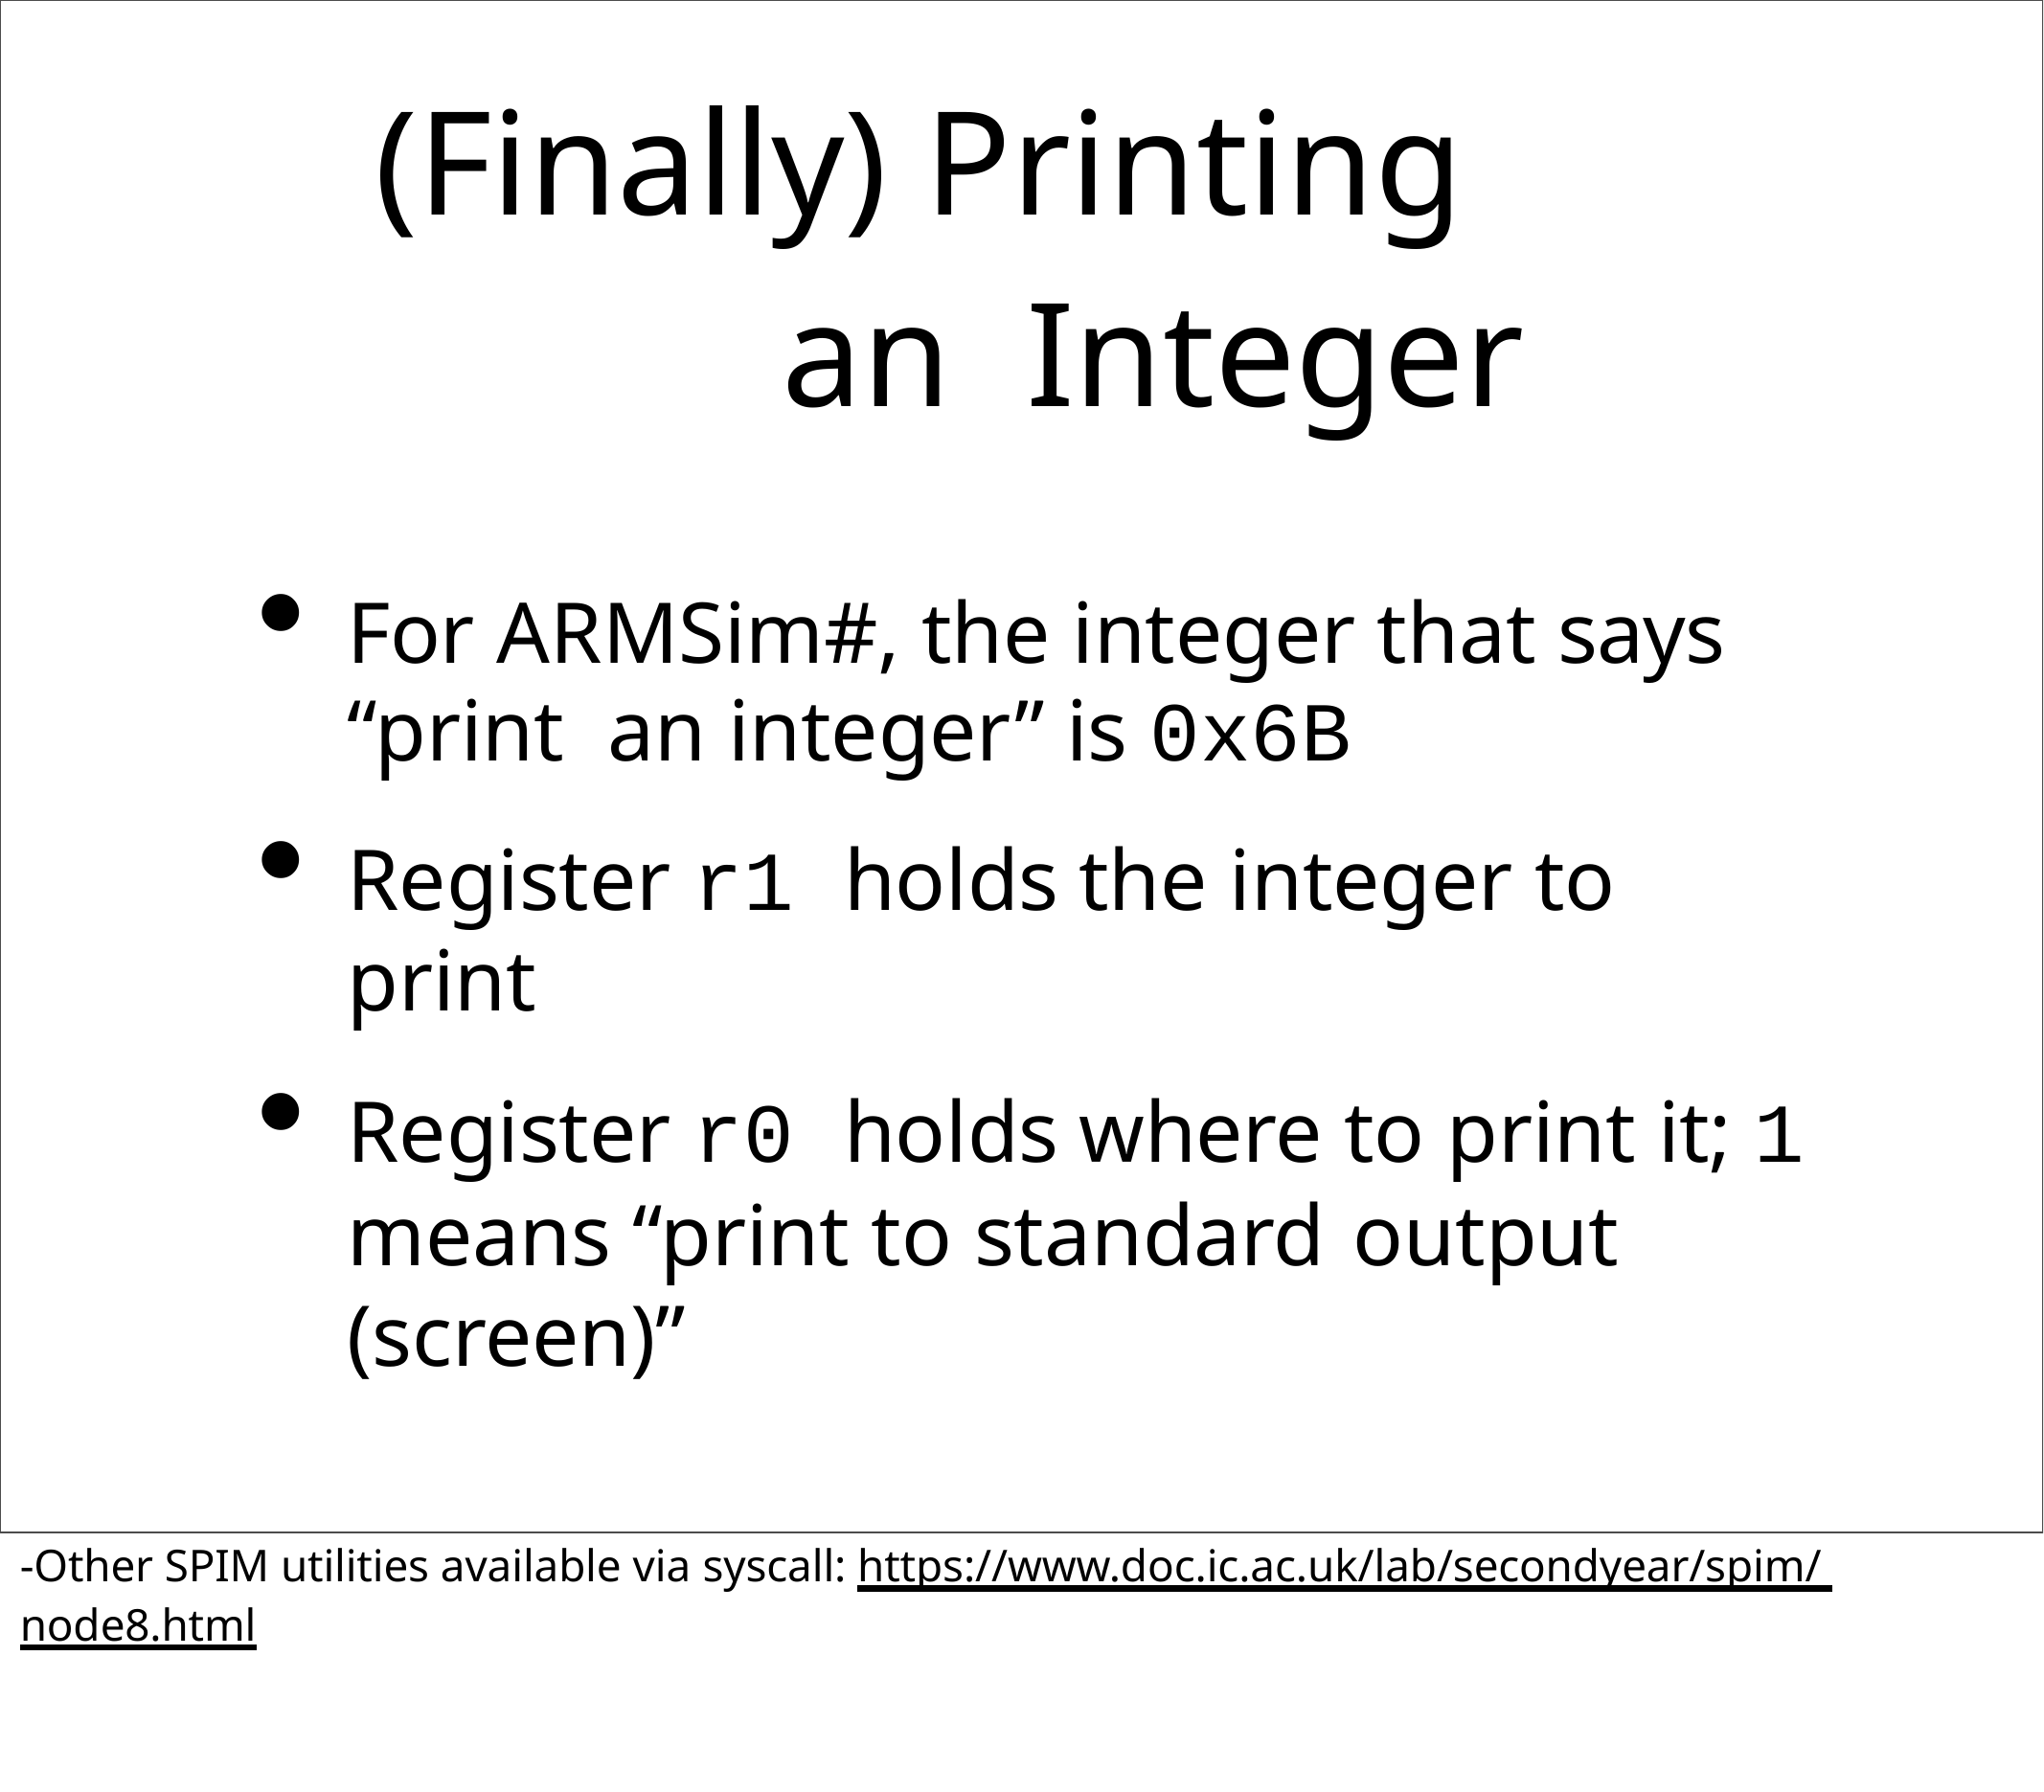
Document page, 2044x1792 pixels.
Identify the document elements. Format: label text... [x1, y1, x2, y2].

text_box -Other SPIM utilities available via syscall: https://www.doc.ic.ac.uk/lab/secondyear/spim/ node8.html [17, 1541, 1946, 1650]
text_box [0, 0, 2044, 1532]
